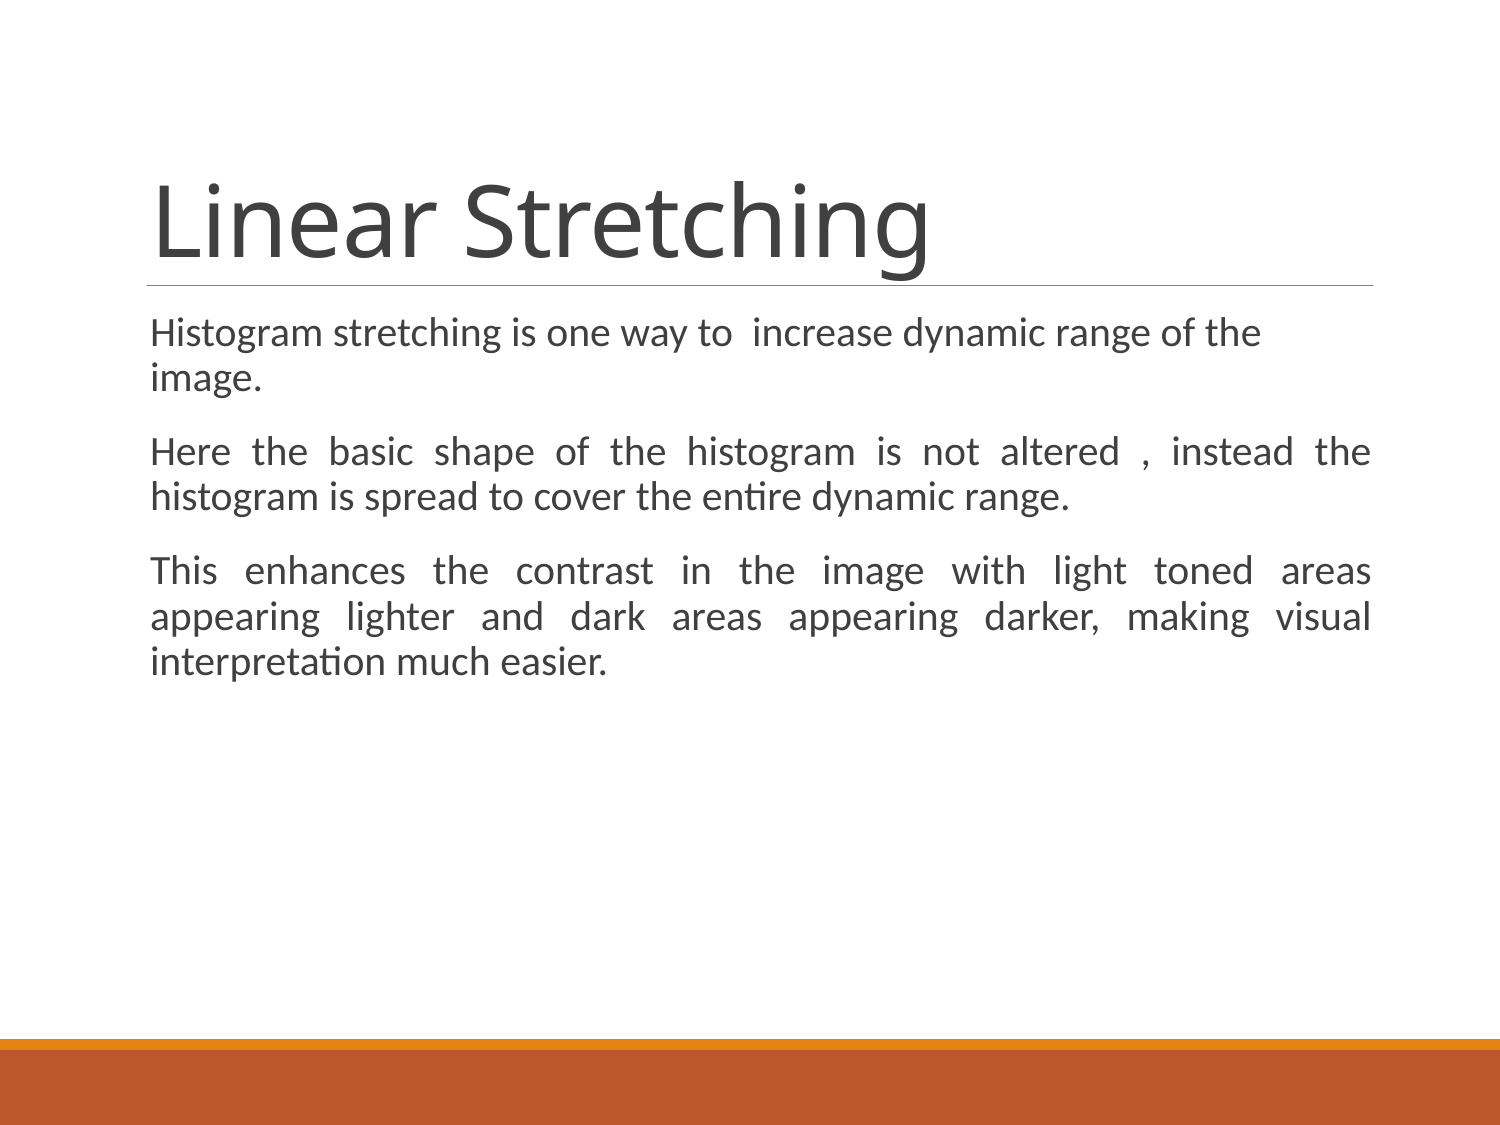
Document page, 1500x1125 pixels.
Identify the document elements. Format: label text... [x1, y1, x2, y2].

list Histogram stretching is one way to increase dynamic range of the image. Here the basic shape of the histogram is not altered , instead the histogram is spread to cover the entire dynamic range. This enhances the contrast in the image with light toned areas appearing lighter and dark areas appearing darker, making visual interpretation much easier. [135, 302, 1373, 963]
title Linear Stretching [135, 47, 1373, 285]
